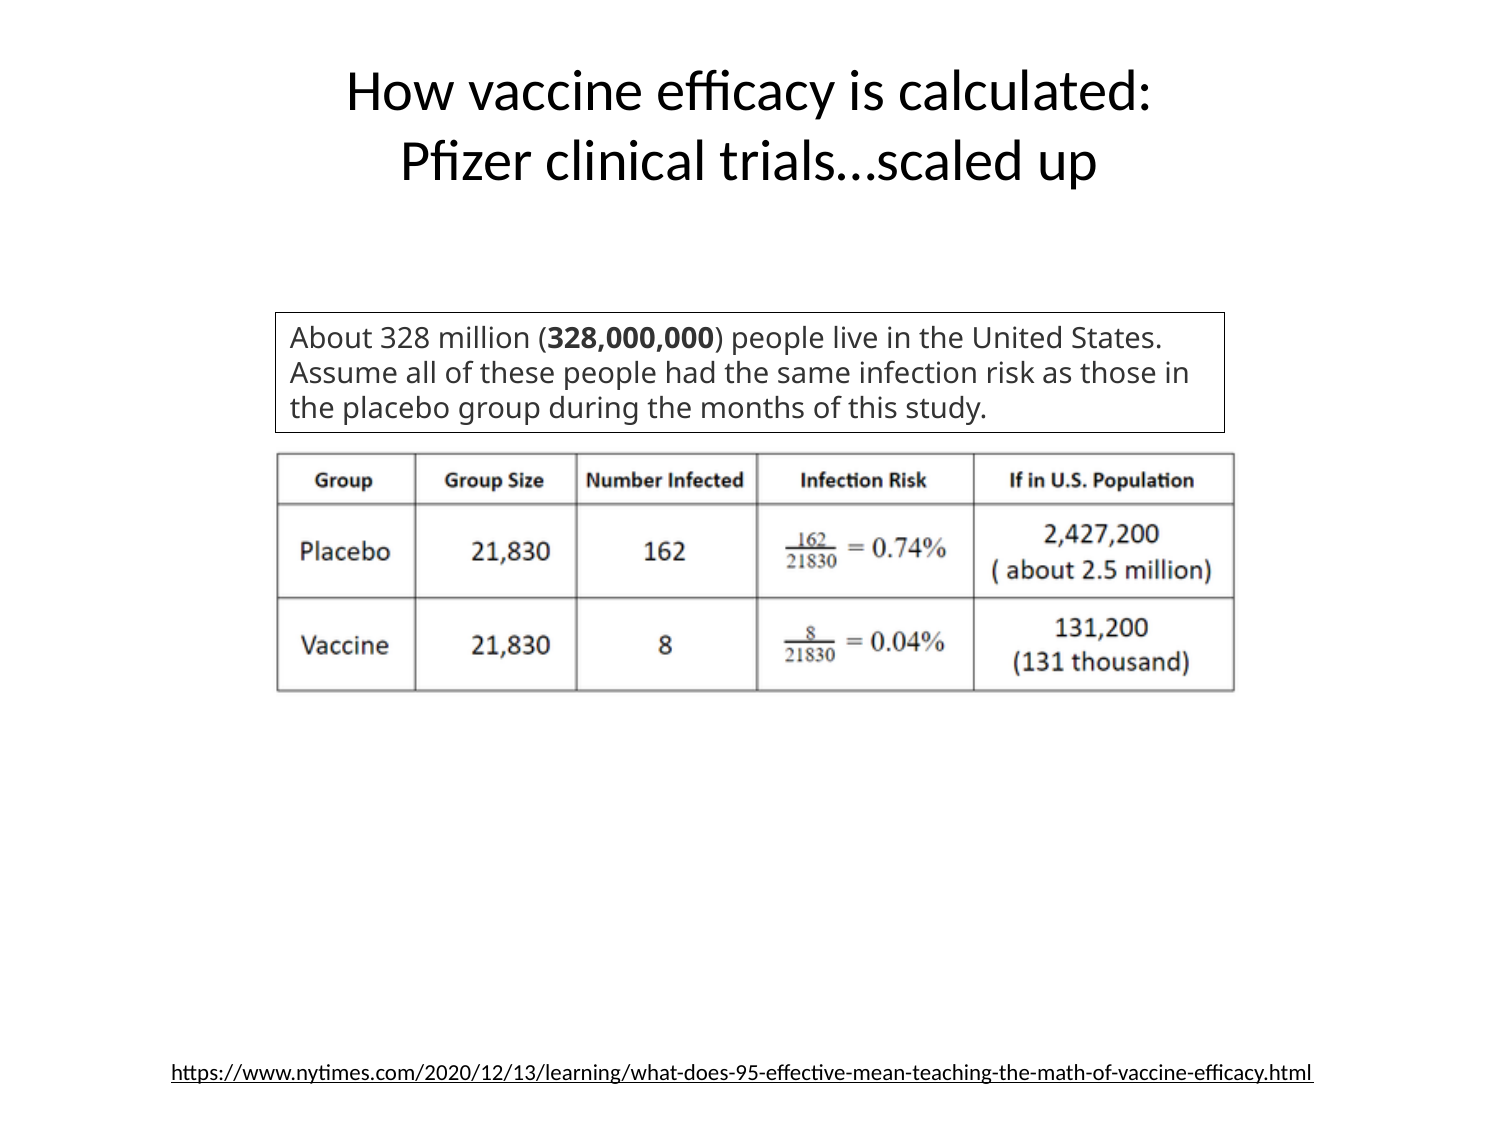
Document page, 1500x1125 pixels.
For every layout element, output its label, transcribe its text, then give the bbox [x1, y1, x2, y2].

picture [262, 437, 1250, 706]
text_box How vaccine efficacy is calculated: Pfizer clinical trials…scaled up [74, 45, 1425, 233]
text_box About 328 million (328,000,000) people live in the United States. Assume all of these people had the same infection risk as those in the placebo group during the months of this study. [275, 312, 1225, 433]
text_box https://www.nytimes.com/2020/12/13/learning/what-does-95-effective-mean-teaching-the-math-of-vaccine-efficacy.html [156, 1050, 1356, 1093]
